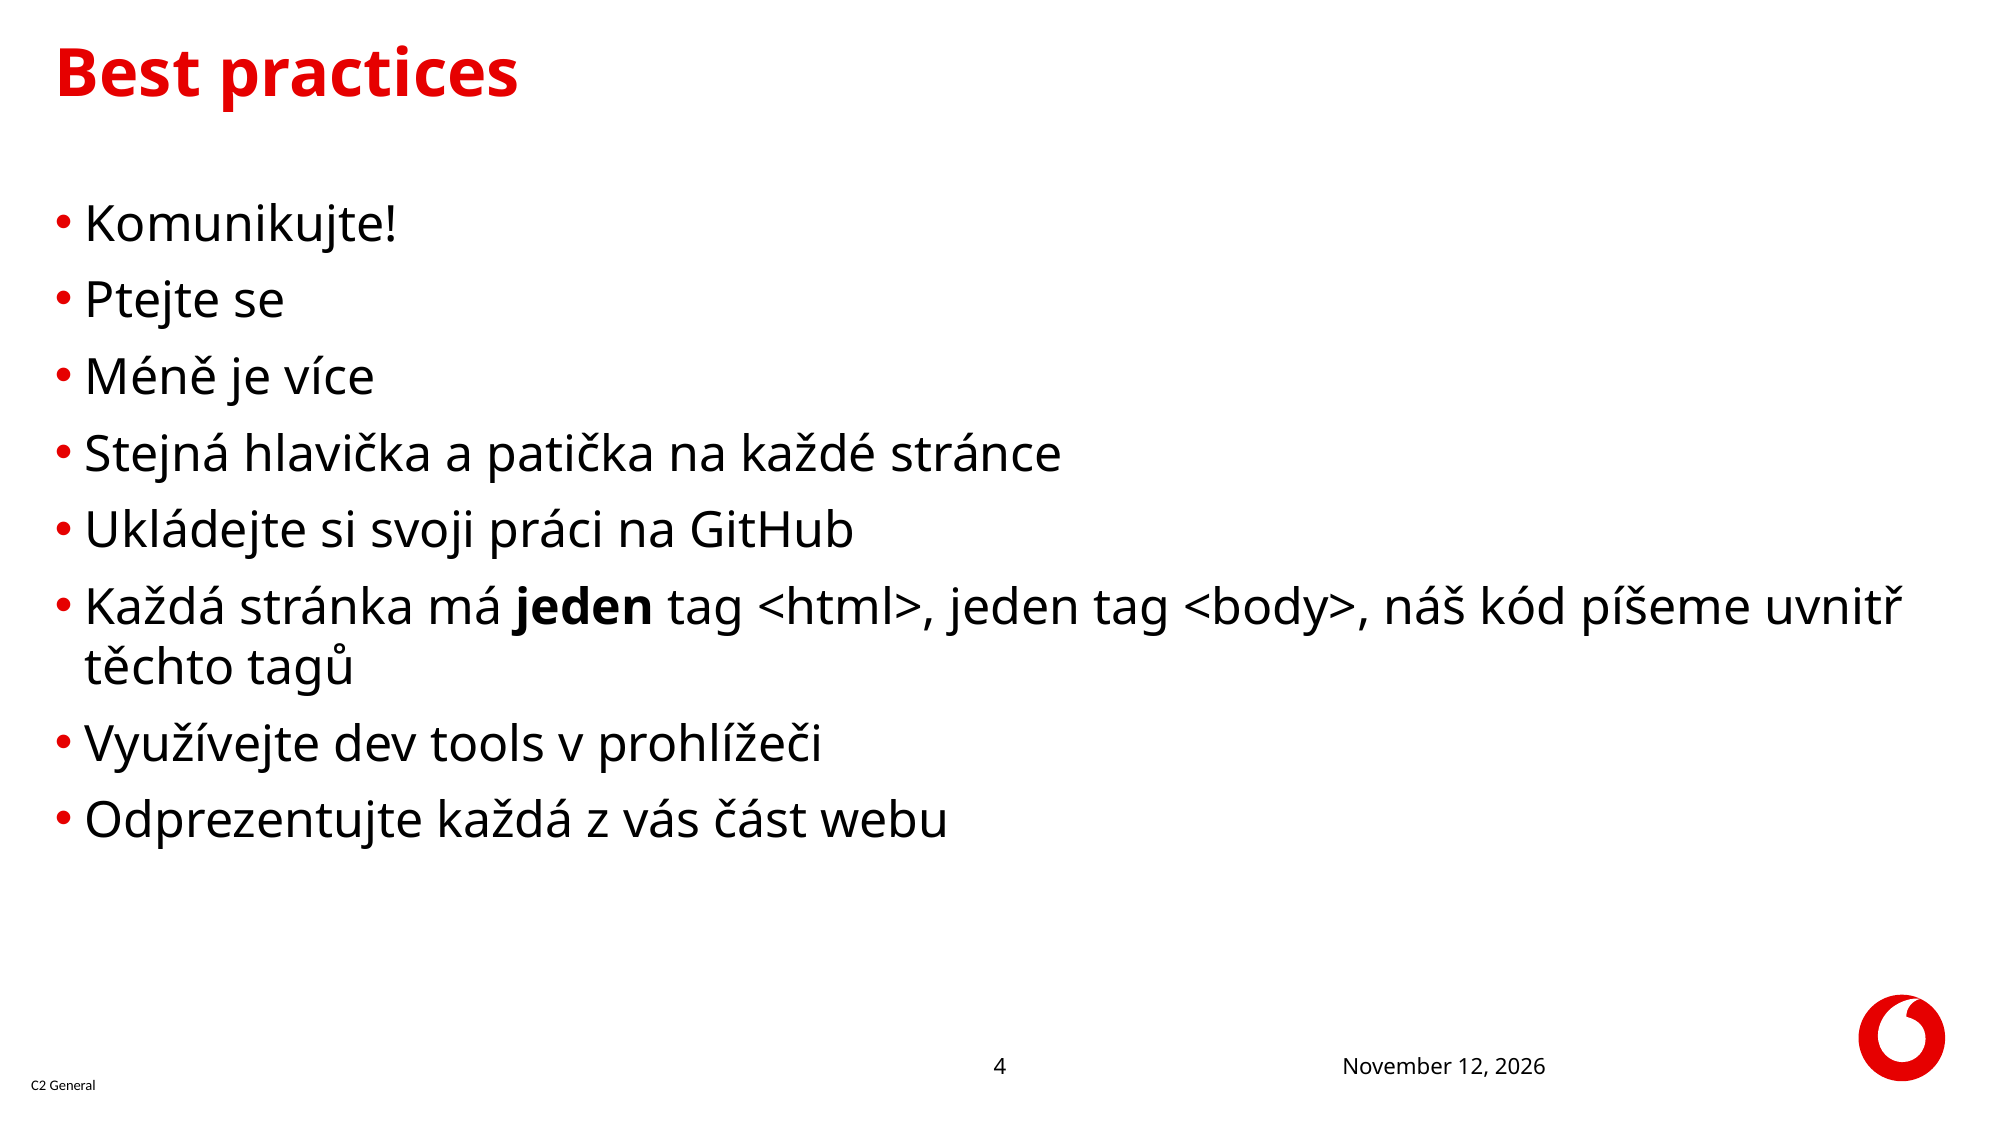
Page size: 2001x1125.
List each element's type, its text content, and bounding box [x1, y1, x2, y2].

title Best practices [54, 45, 1486, 191]
slide_number 4 [954, 1030, 1046, 1084]
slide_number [1342, 1030, 1809, 1083]
list Komunikujte! Ptejte se Méně je více Stejná hlavička a patička na každé stránce Ukládejte si svoji práci na GitHub Každá stránka má jeden tag <html>, jeden tag <body>, náš kód píšeme uvnitř těchto tagů Využívejte dev tools v prohlížeči Odprezentujte každá z vás část webu [54, 191, 1946, 980]
